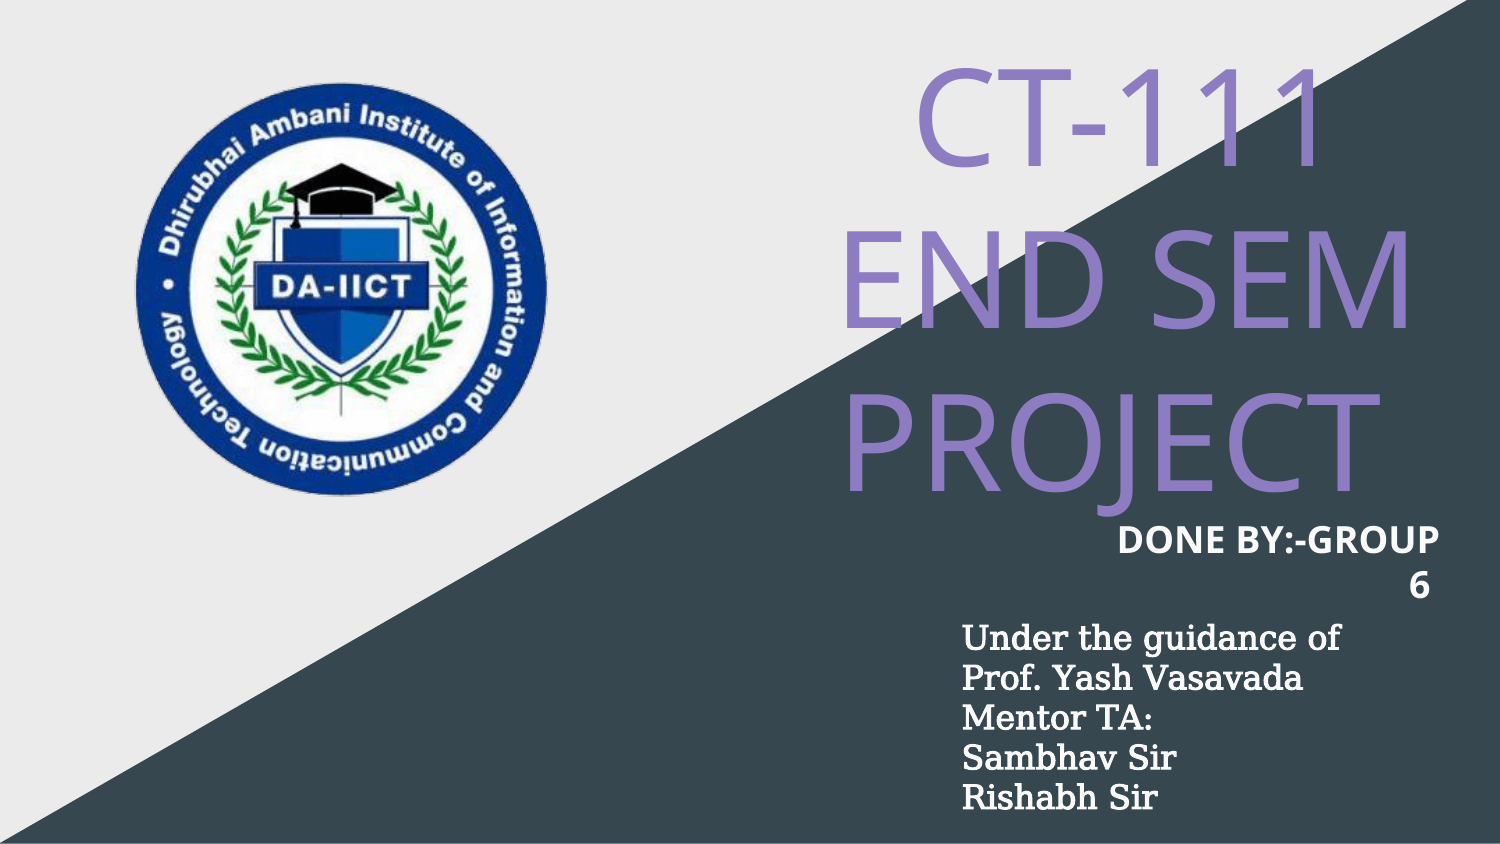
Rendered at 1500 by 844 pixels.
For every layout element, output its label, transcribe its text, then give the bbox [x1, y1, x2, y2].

text_box Under the guidance of Prof. Yash Vasavada Mentor TA: Sambhav Sir Rishabh Sir [946, 608, 1488, 823]
subtitle DONE BY:-GROUP 6 [1086, 534, 1456, 608]
picture [117, 67, 568, 502]
title CT-111 END SEM PROJECT [767, 204, 1488, 534]
